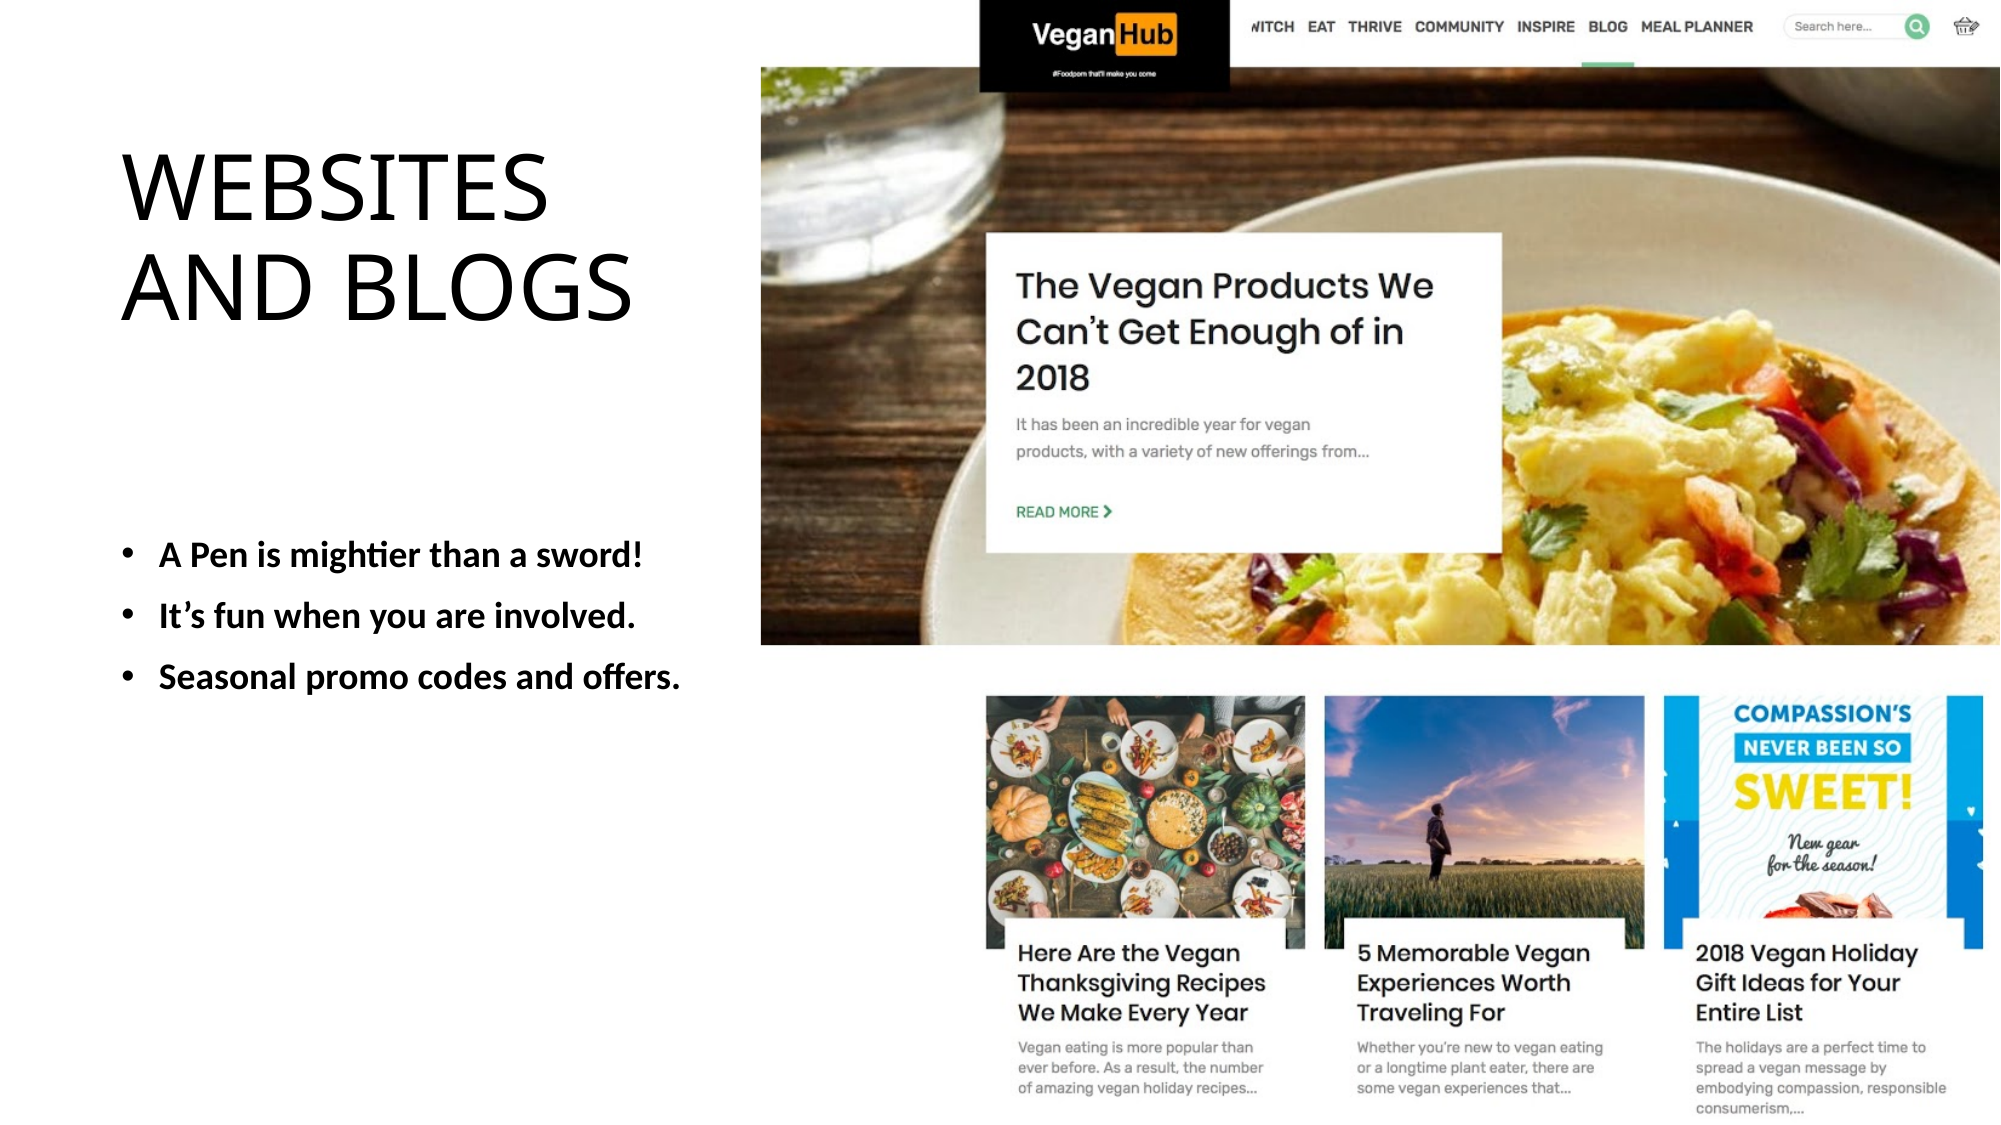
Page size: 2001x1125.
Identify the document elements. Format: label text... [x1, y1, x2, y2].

list A Pen is mightier than a sword! It’s fun when you are involved. Seasonal promo codes and offers. [106, 399, 706, 1021]
title WEBSITES AND BLOGS [106, 103, 706, 379]
picture [760, 0, 2000, 1125]
